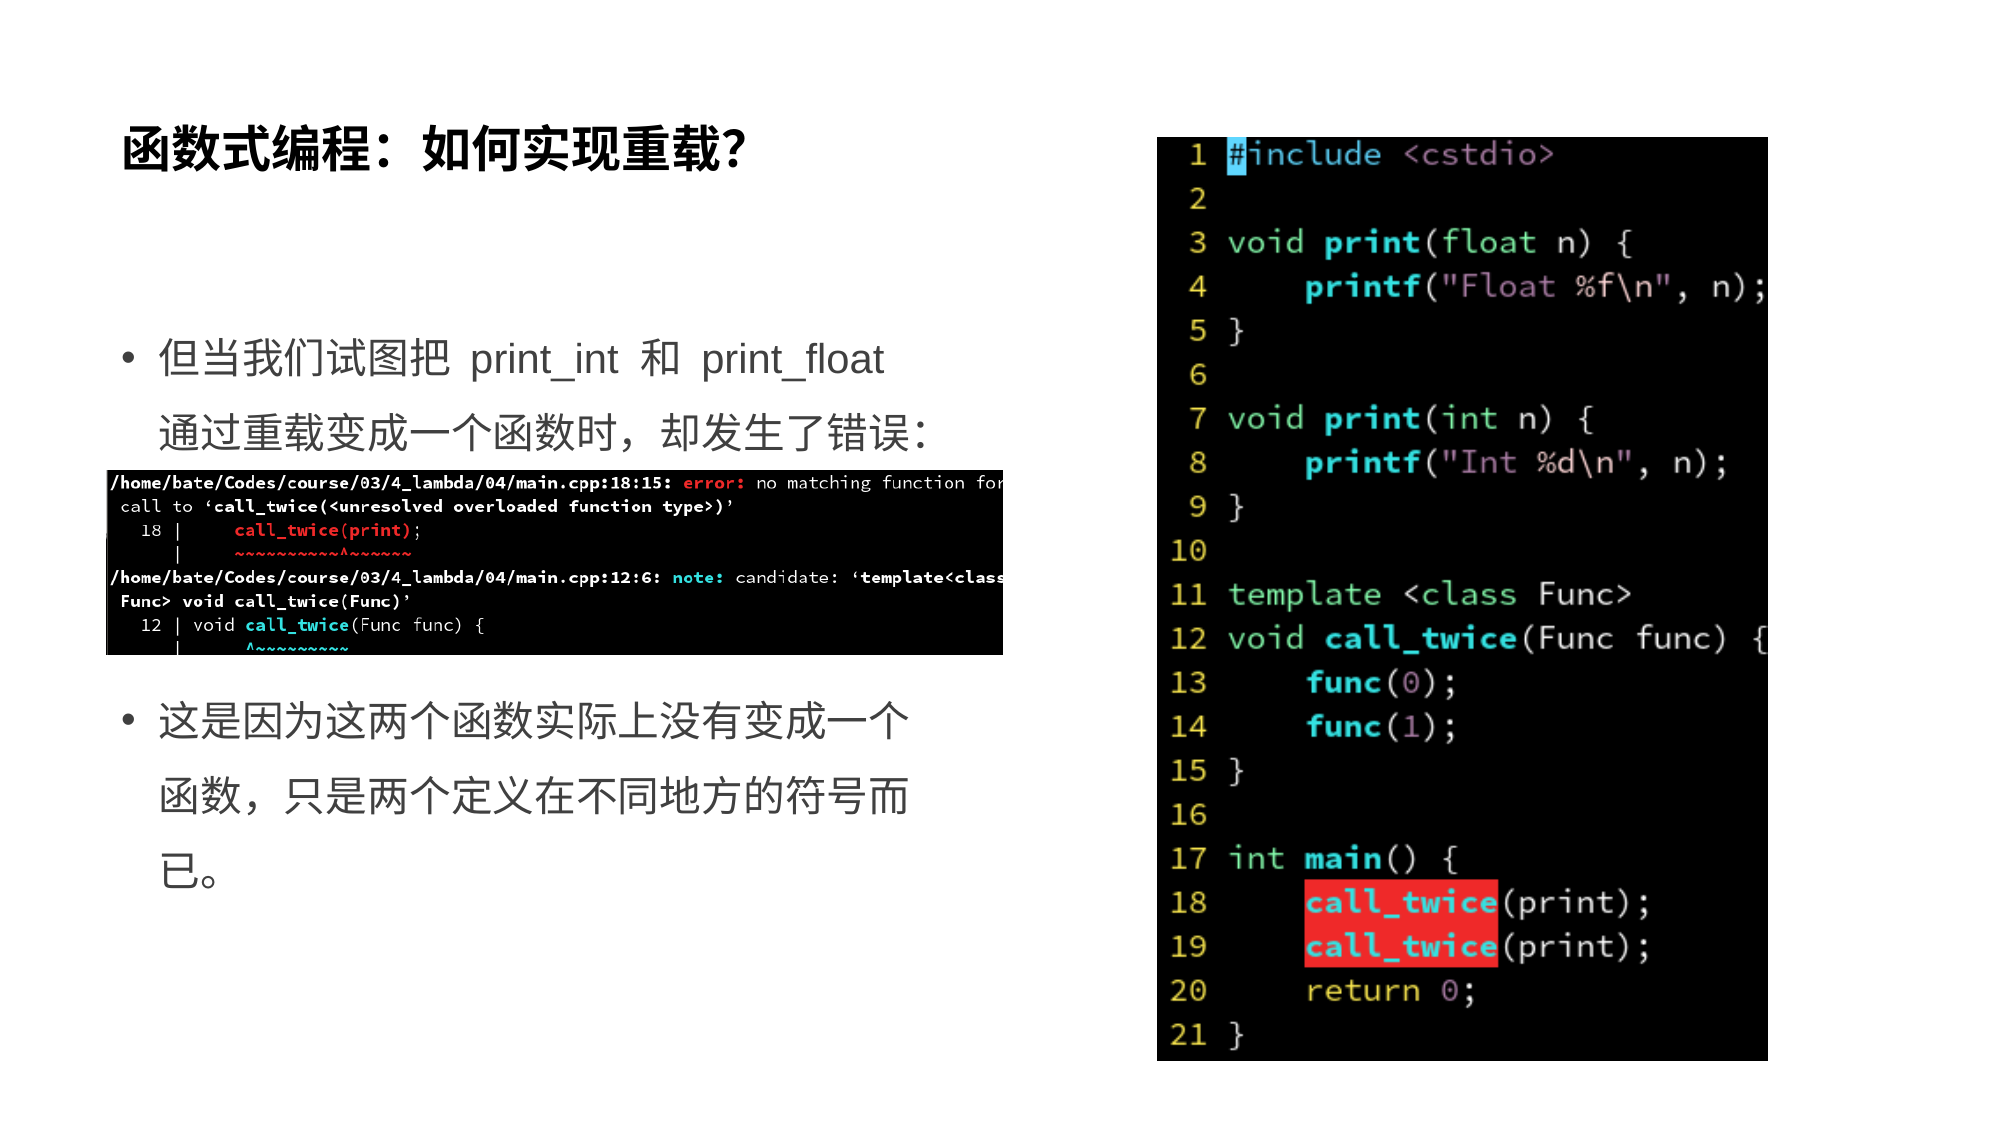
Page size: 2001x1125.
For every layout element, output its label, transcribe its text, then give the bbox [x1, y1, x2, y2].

list 但当我们试图把 print_int 和 print_float 通过重载变成一个函数时，却发生了错误： 这是因为这两个函数实际上没有变成一个函数，只是两个定义在不同地方的符号而已。 [106, 655, 957, 1014]
title 函数式编程：如何实现重载？ [106, 42, 1832, 260]
list 但当我们试图把 print_int 和 print_float 通过重载变成一个函数时，却发生了错误： 这是因为这两个函数实际上没有变成一个函数，只是两个定义在不同地方的符号而已。 [106, 299, 957, 470]
picture [106, 470, 1003, 655]
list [1157, 137, 1768, 1061]
